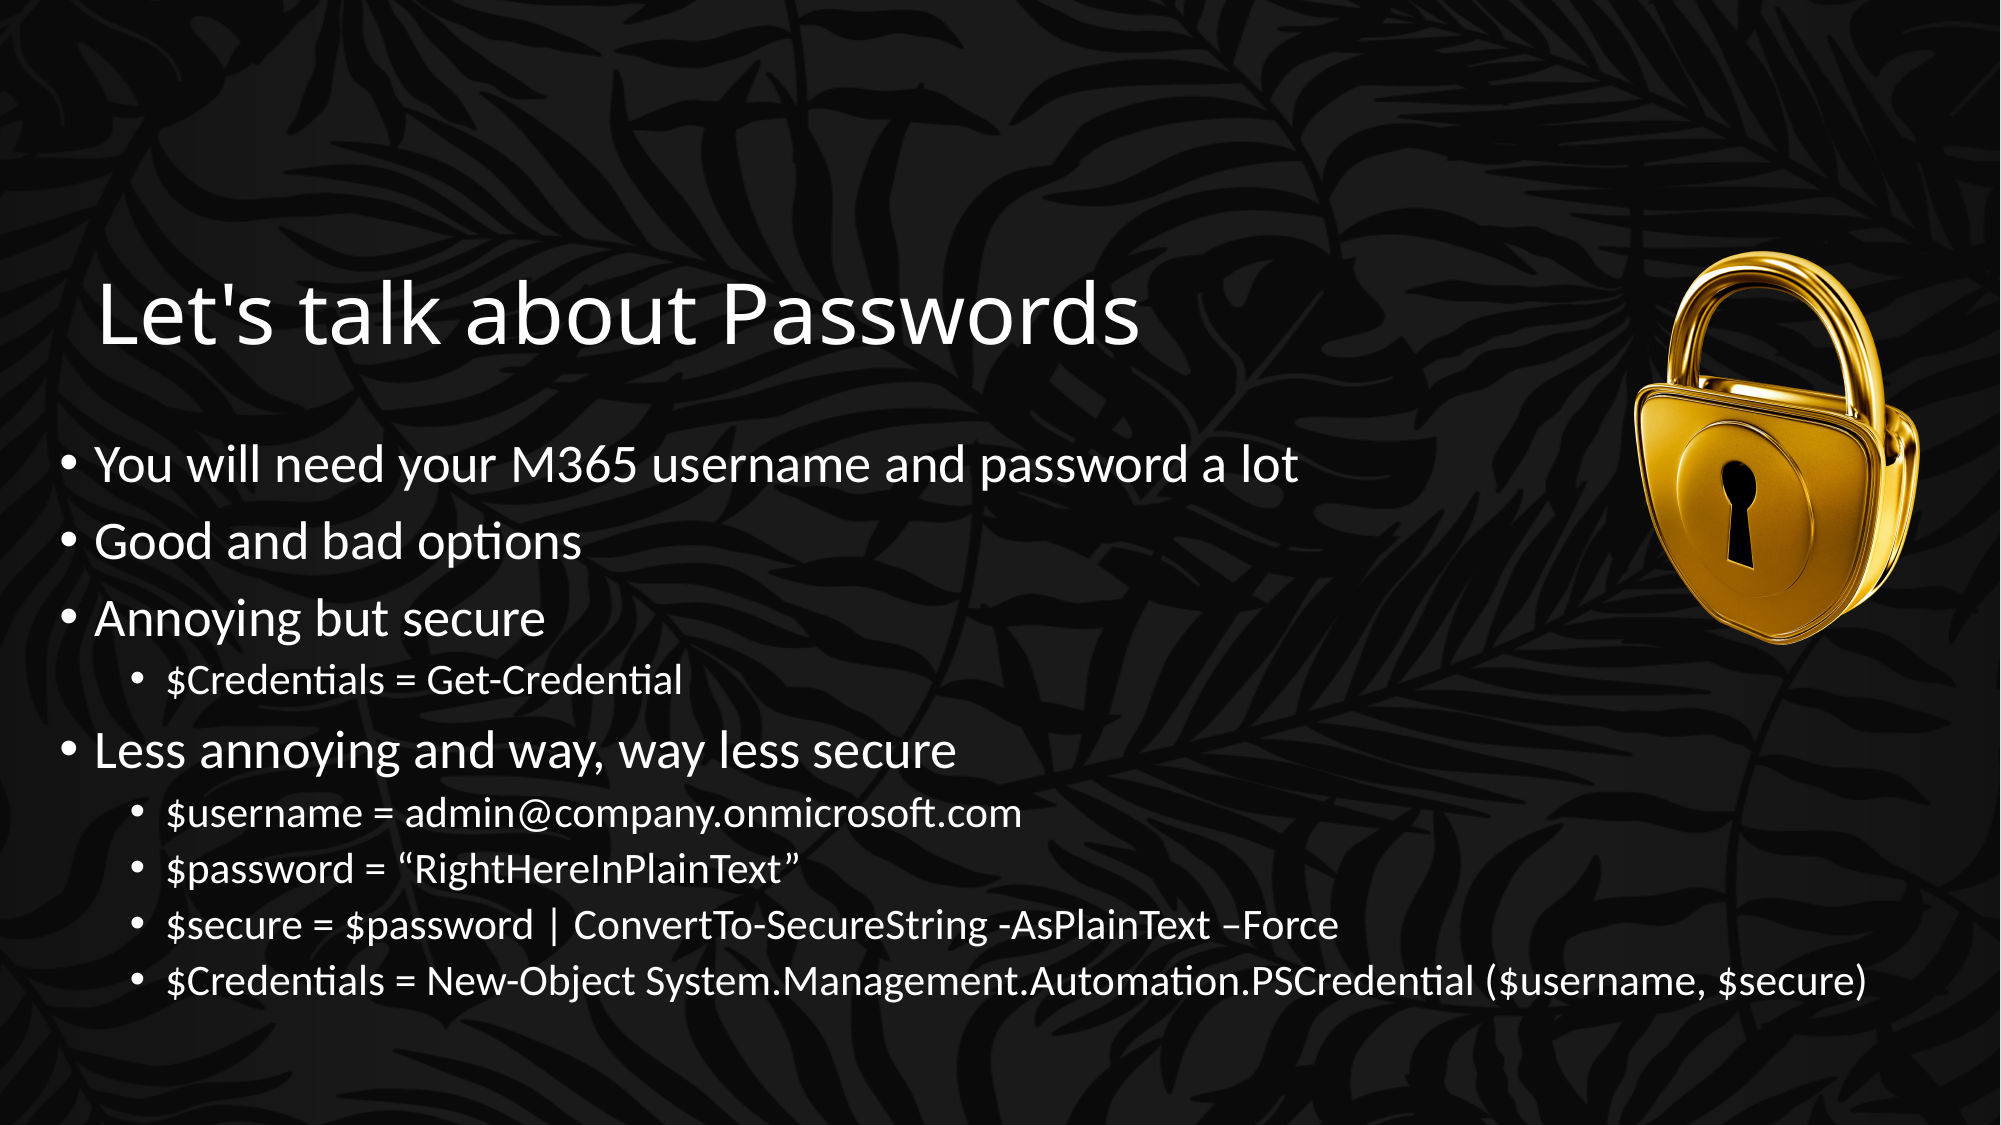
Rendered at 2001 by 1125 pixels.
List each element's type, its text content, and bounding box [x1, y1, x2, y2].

title Let's talk about Passwords [80, 263, 1634, 392]
picture [0, 0, 2001, 1125]
list You will need your M365 username and password a lot Good and bad options Annoying but secure $Credentials = Get-Credential Less annoying and way, way less secure $username = admin@company.onmicrosoft.com $password = “RightHereInPlainText” $secure = $password | ConvertTo-SecureString -AsPlainText –Force $Credentials = New-Object System.Management.Automation.PSCredential ($username, $secure) [44, 428, 1956, 1018]
